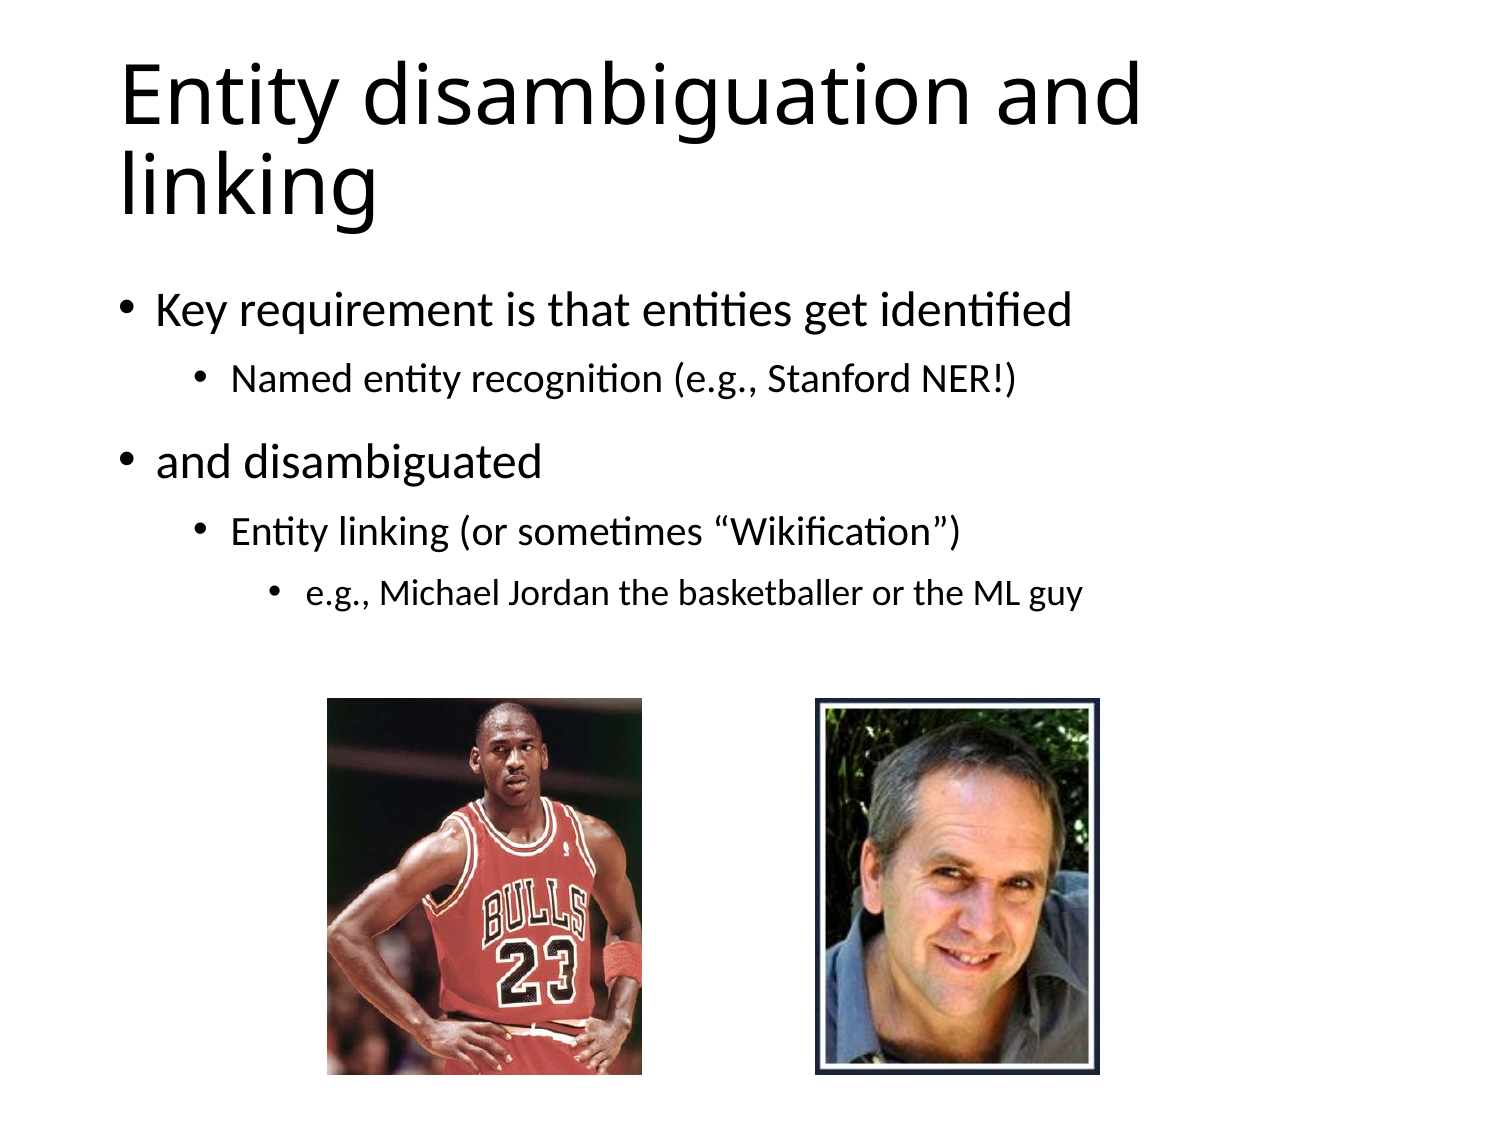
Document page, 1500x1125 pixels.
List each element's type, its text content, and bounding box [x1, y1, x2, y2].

list Key requirement is that entities get identified Named entity recognition (e.g., Stanford NER!) and disambiguated Entity linking (or sometimes “Wikification”) e.g., Michael Jordan the basketballer or the ML guy [103, 262, 1397, 1014]
picture [327, 698, 642, 1075]
picture [815, 698, 1100, 1075]
title Entity disambiguation and linking [103, 59, 1397, 225]
